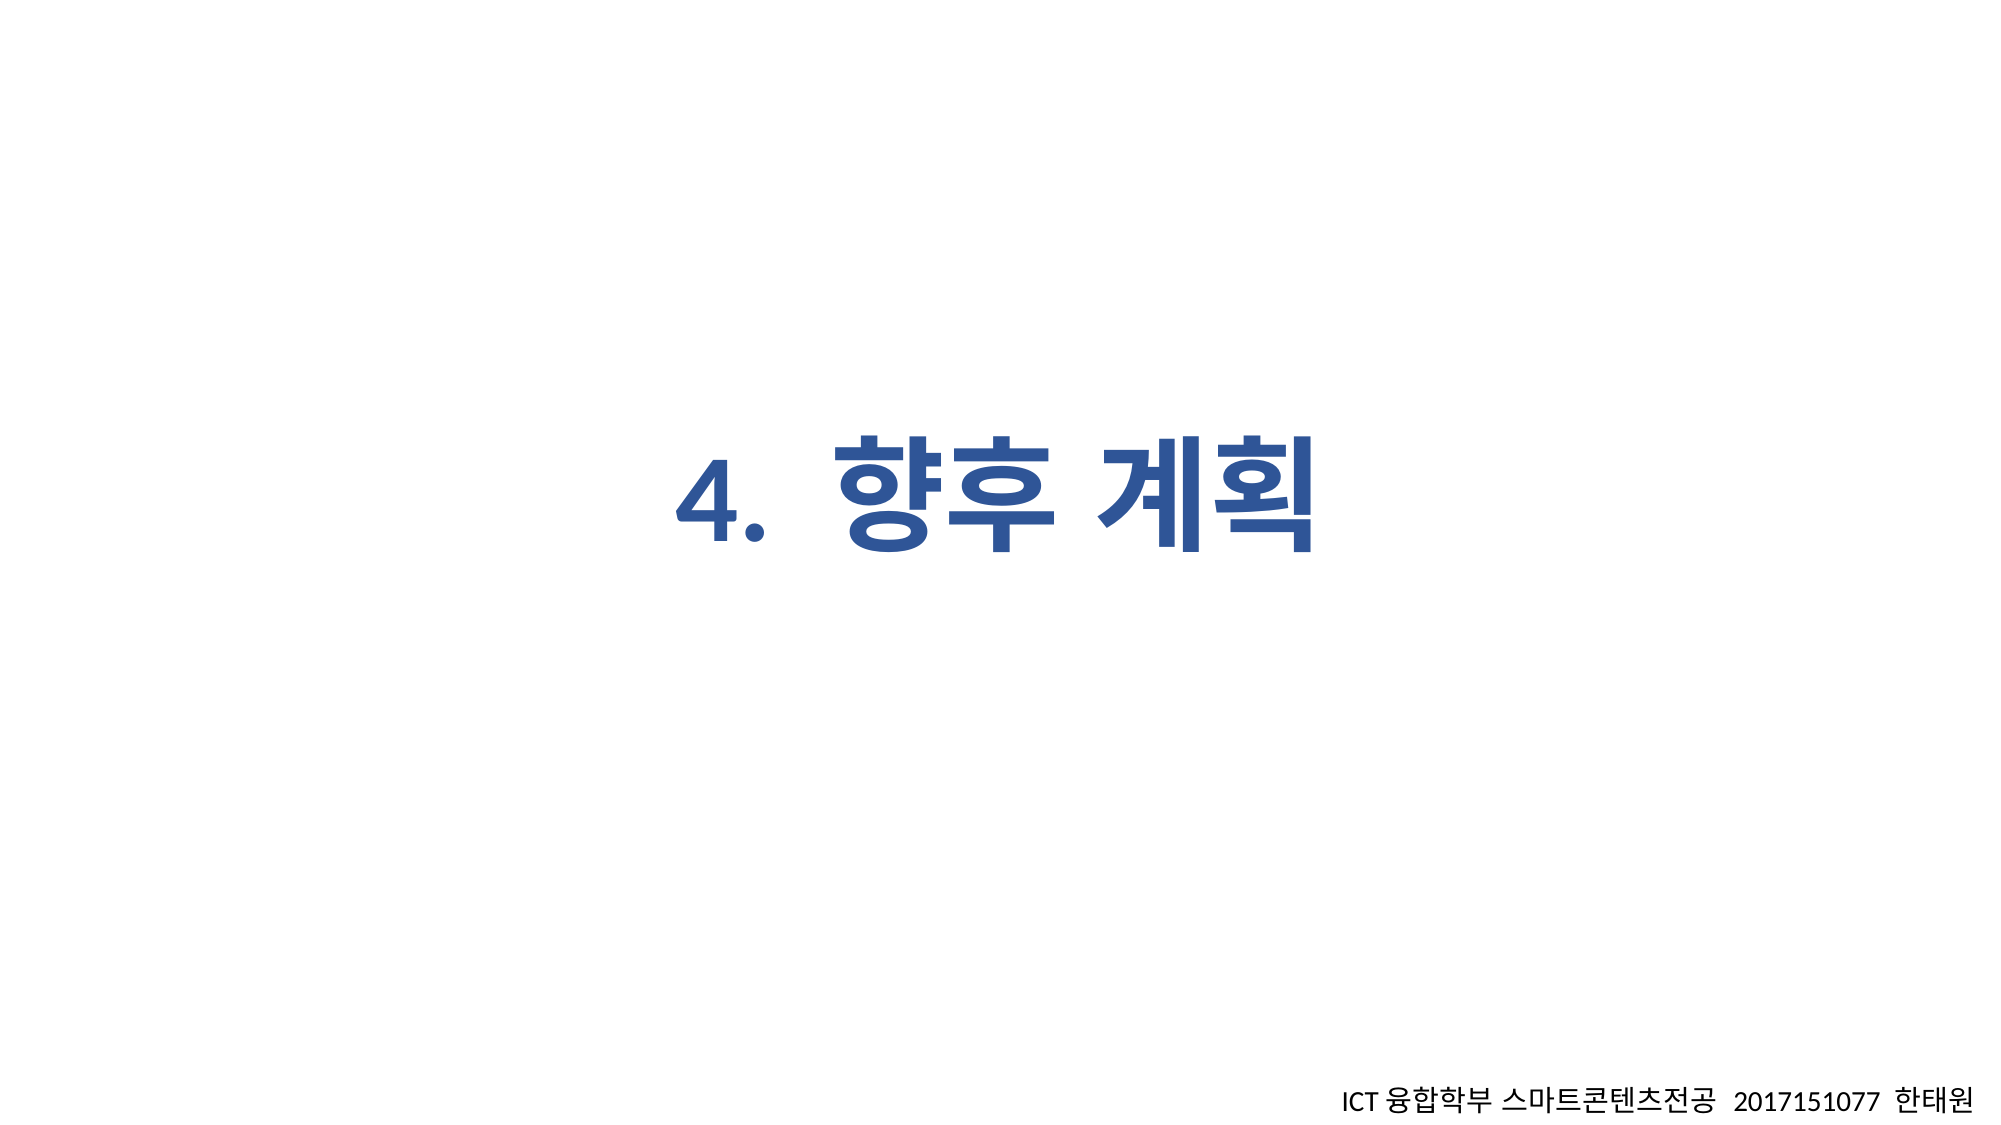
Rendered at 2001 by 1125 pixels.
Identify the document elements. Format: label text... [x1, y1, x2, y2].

text_box ICT융합학부 스마트콘텐츠전공 2017151077 한태원 [1326, 1074, 2000, 1125]
title 4. 향후 계획 [249, 184, 1750, 576]
